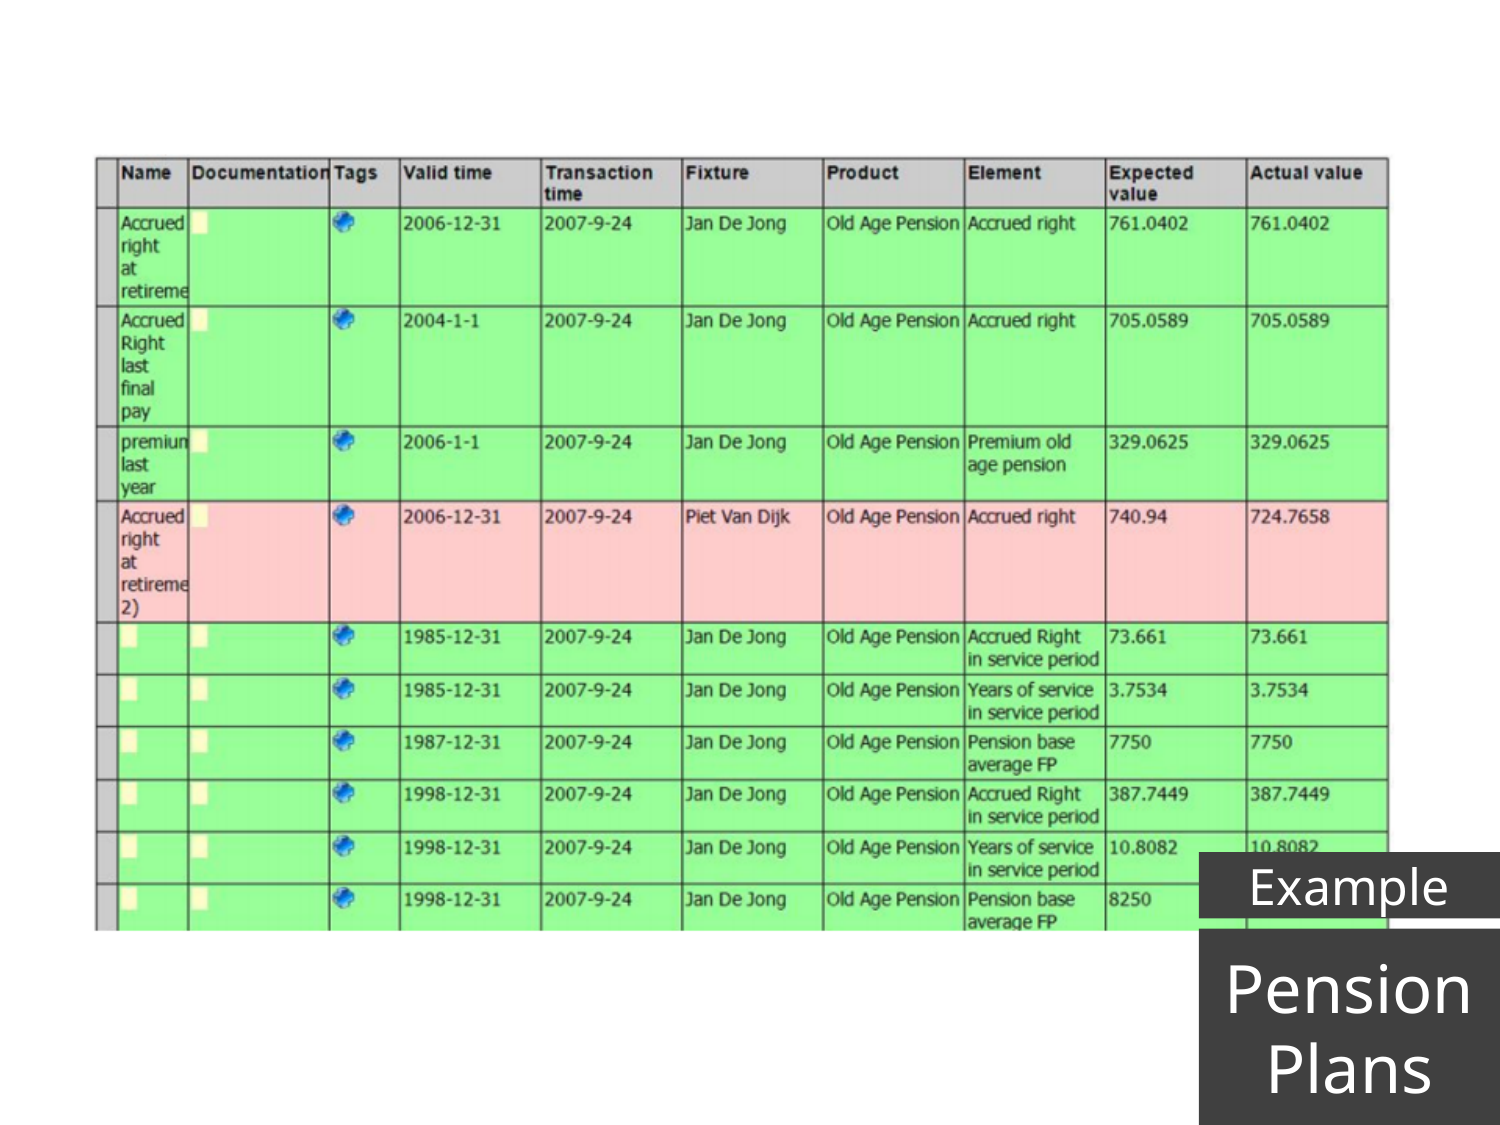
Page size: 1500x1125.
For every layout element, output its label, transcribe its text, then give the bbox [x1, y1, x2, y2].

picture [76, 142, 1402, 953]
text_box Pension Plans [1197, 927, 1500, 1125]
text_box Example [1406, 850, 1500, 921]
